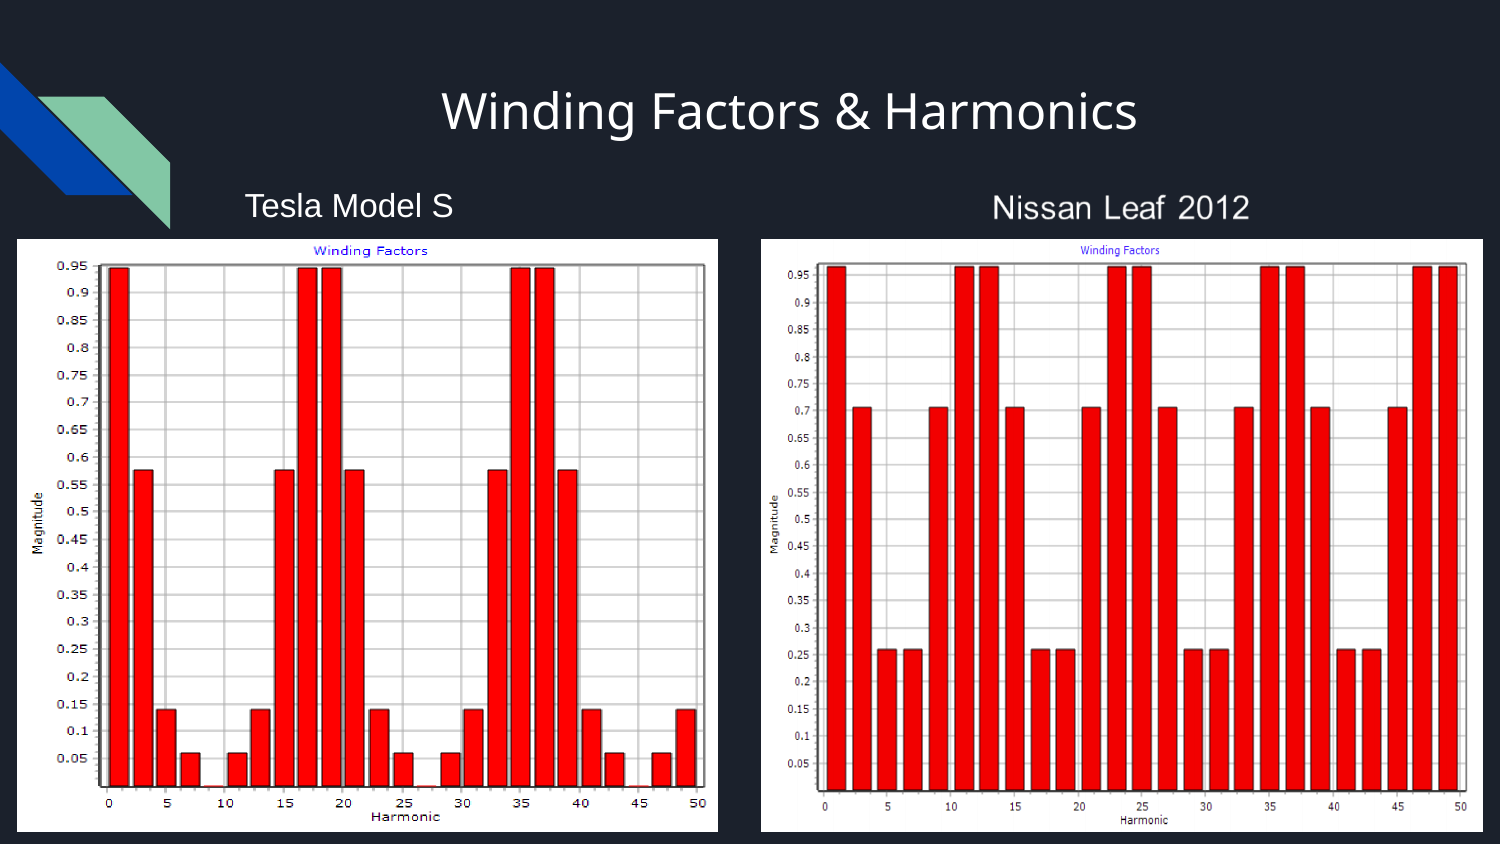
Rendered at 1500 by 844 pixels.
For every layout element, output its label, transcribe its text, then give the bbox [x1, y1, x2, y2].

picture [17, 239, 718, 832]
title Winding Factors & Harmonics [212, 64, 1368, 215]
picture [761, 176, 1483, 832]
text_box Tesla Model S [229, 176, 529, 232]
